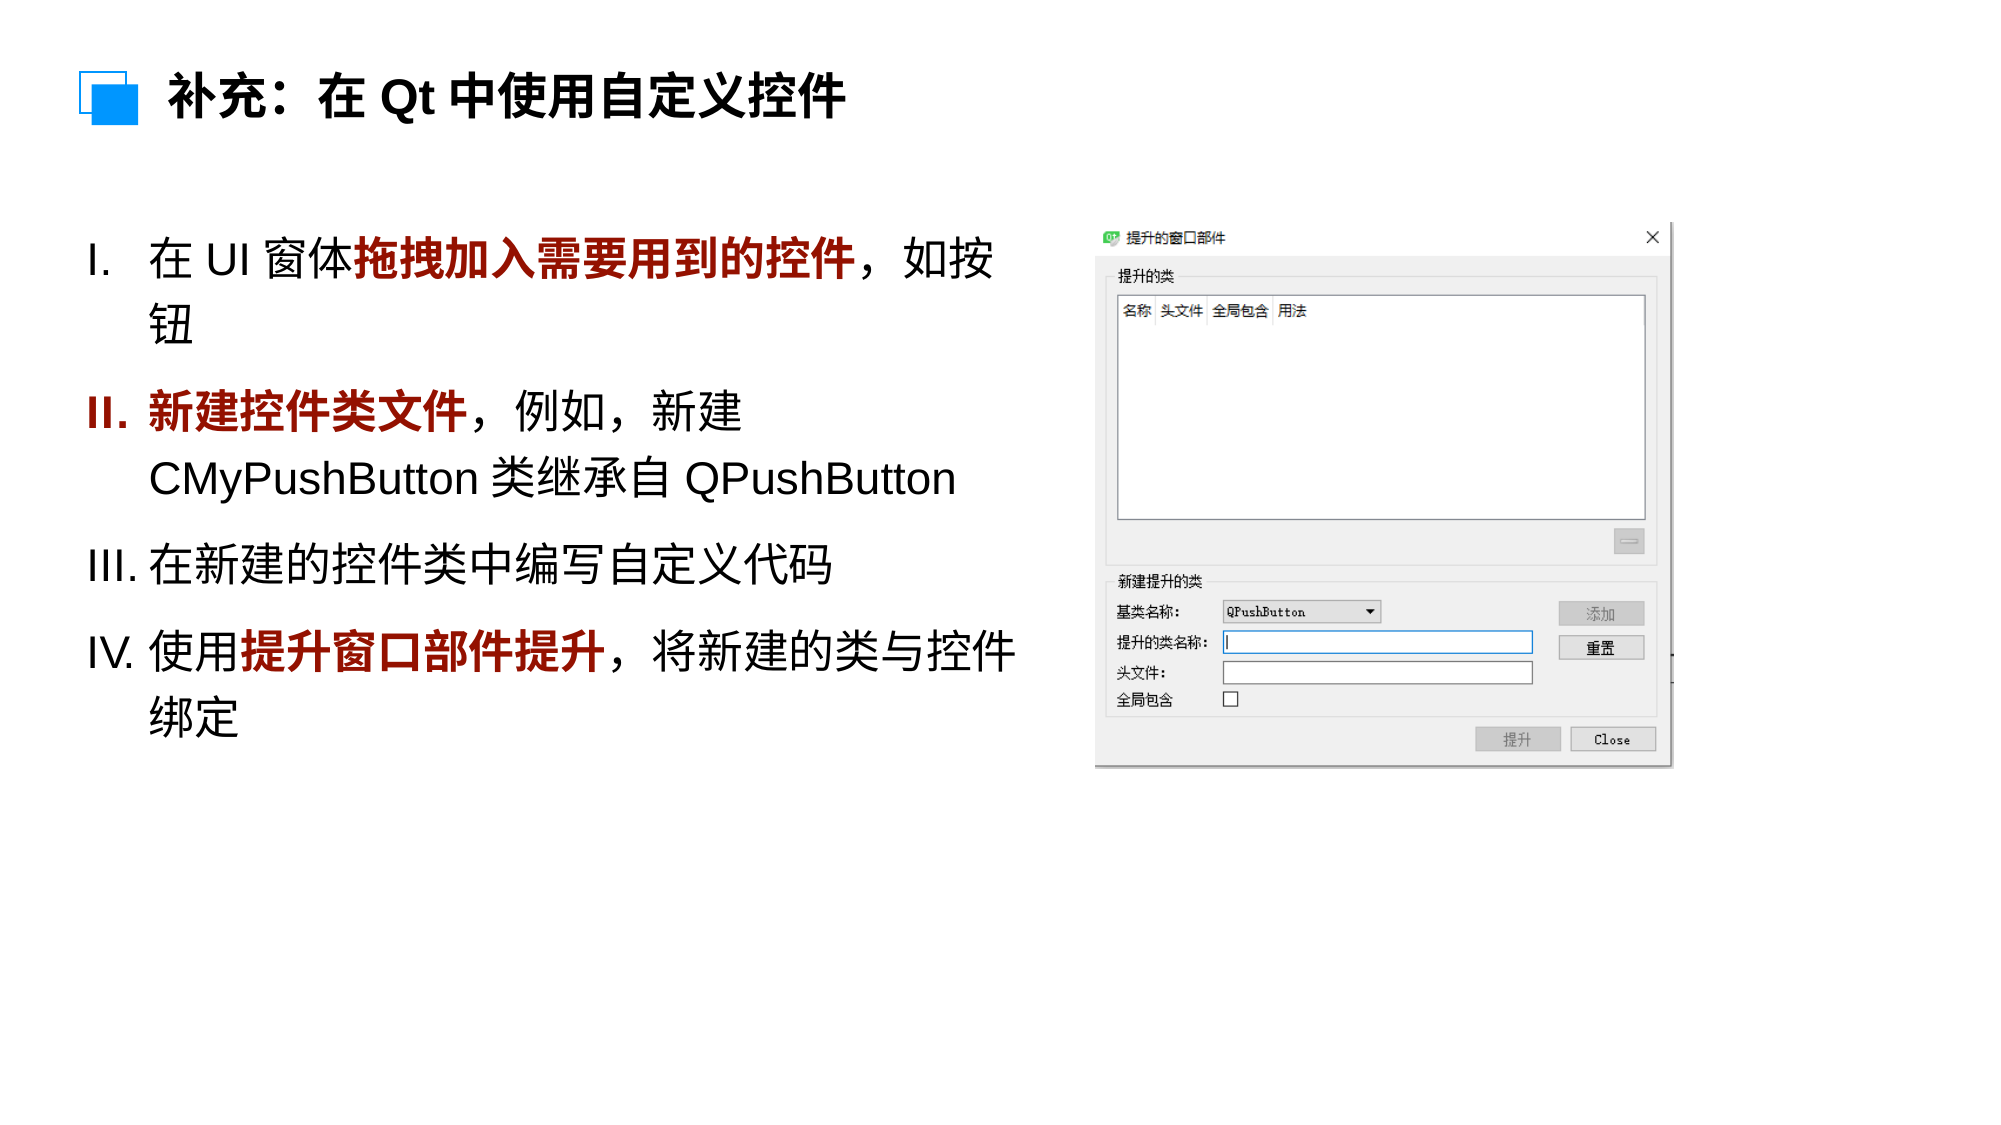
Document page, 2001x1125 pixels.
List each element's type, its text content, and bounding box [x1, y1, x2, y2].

list 在UI窗体拖拽加入需要用到的控件，如按钮 新建控件类文件，例如，新建CMyPushButton类继承自QPushButton 在新建的控件类中编写自定义代码 使用提升窗口部件提升，将新建的类与控件绑定 [78, 210, 1036, 780]
list 补充：在Qt中使用自定义控件 [159, 53, 1924, 145]
picture [1095, 221, 1674, 769]
